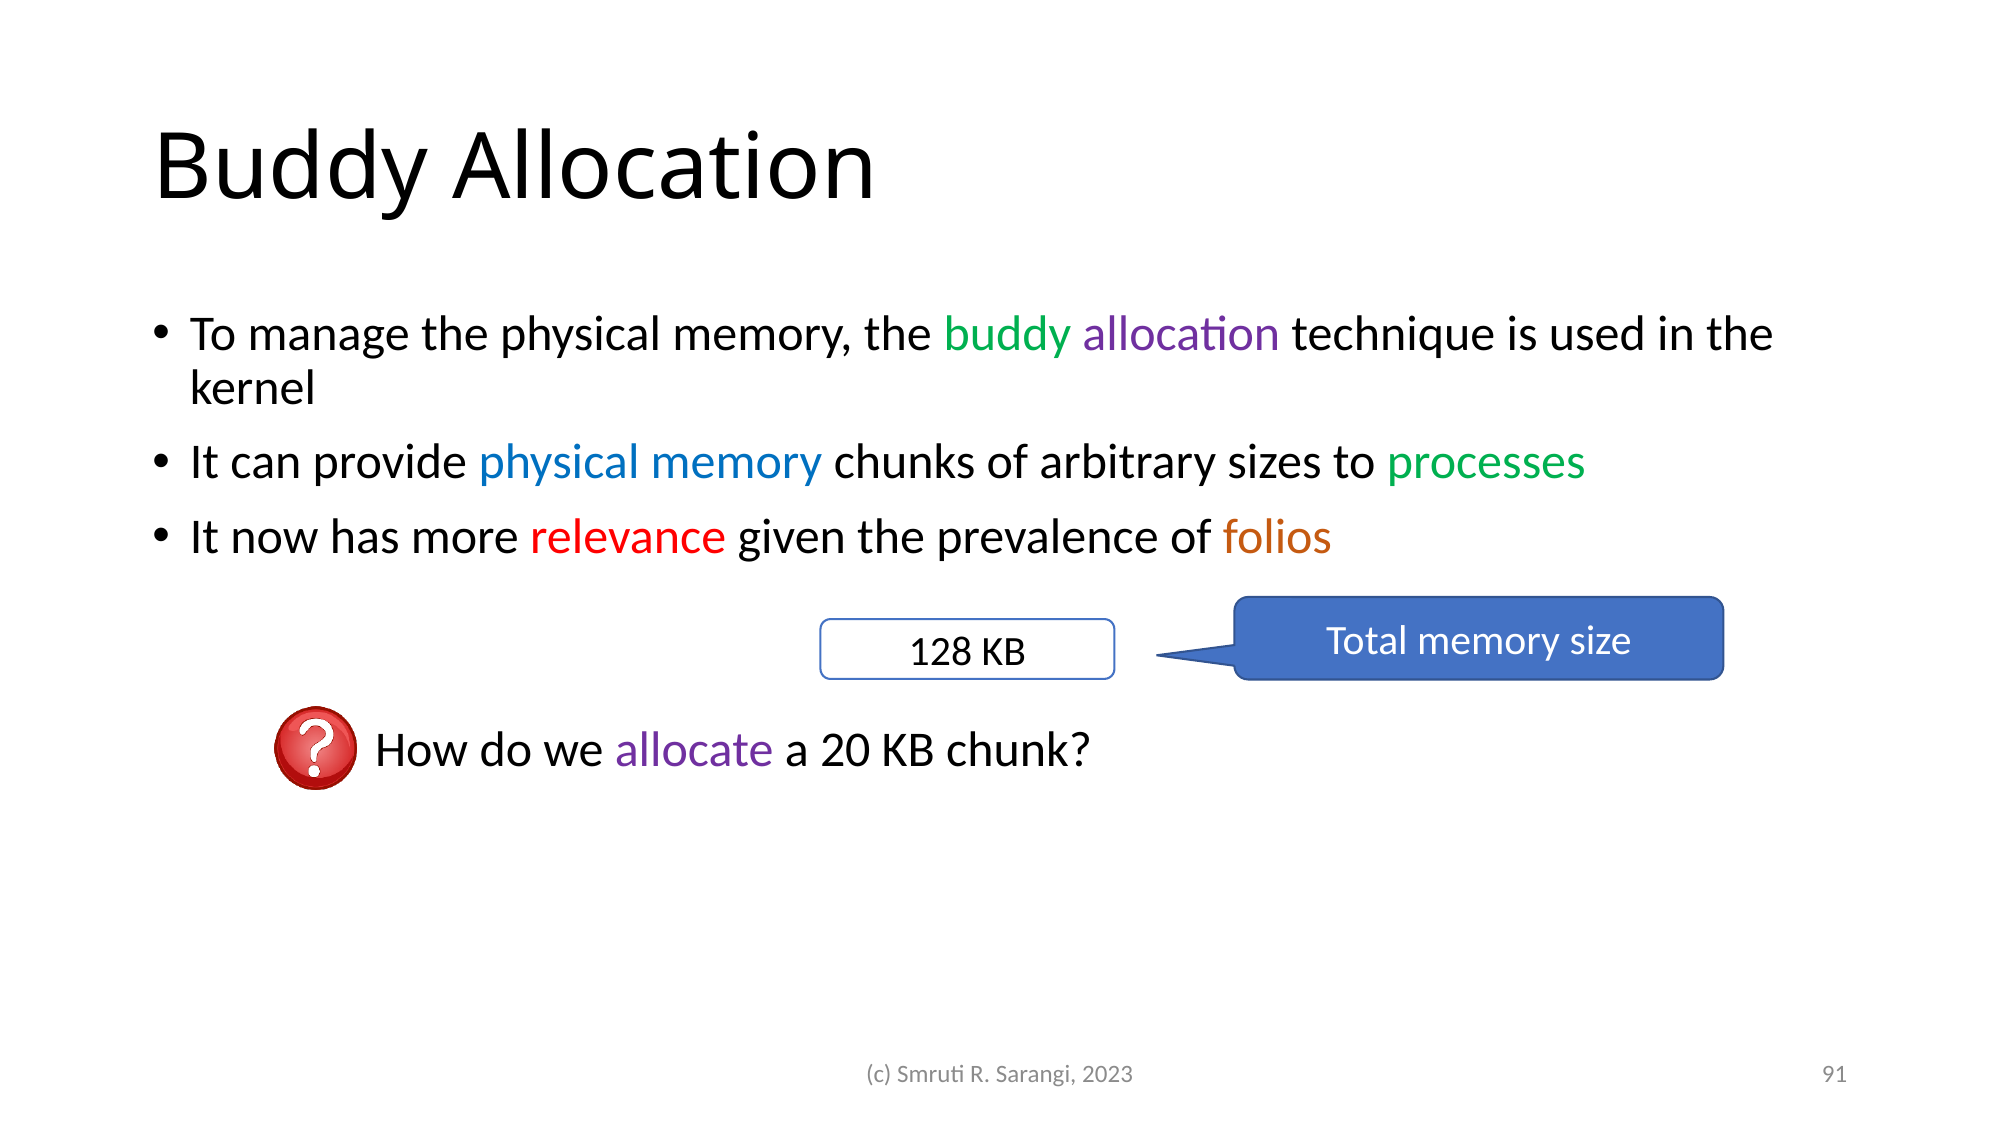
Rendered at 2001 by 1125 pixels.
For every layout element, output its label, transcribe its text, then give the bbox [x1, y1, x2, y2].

text_box 128 KB [819, 618, 1116, 680]
footer (c) Smruti R. Sarangi, 2023 [662, 1042, 1338, 1103]
list To manage the physical memory, the buddy allocation technique is used in the kernel It can provide physical memory chunks of arbitrary sizes to processes It now has more relevance given the prevalence of folios [137, 299, 1863, 597]
slide_number 91 [1412, 1042, 1863, 1103]
text_box Total memory size [1156, 595, 1725, 681]
title Buddy Allocation [137, 59, 1863, 278]
text_box How do we allocate a 20 KB chunk? [360, 709, 1119, 785]
picture [273, 706, 357, 790]
